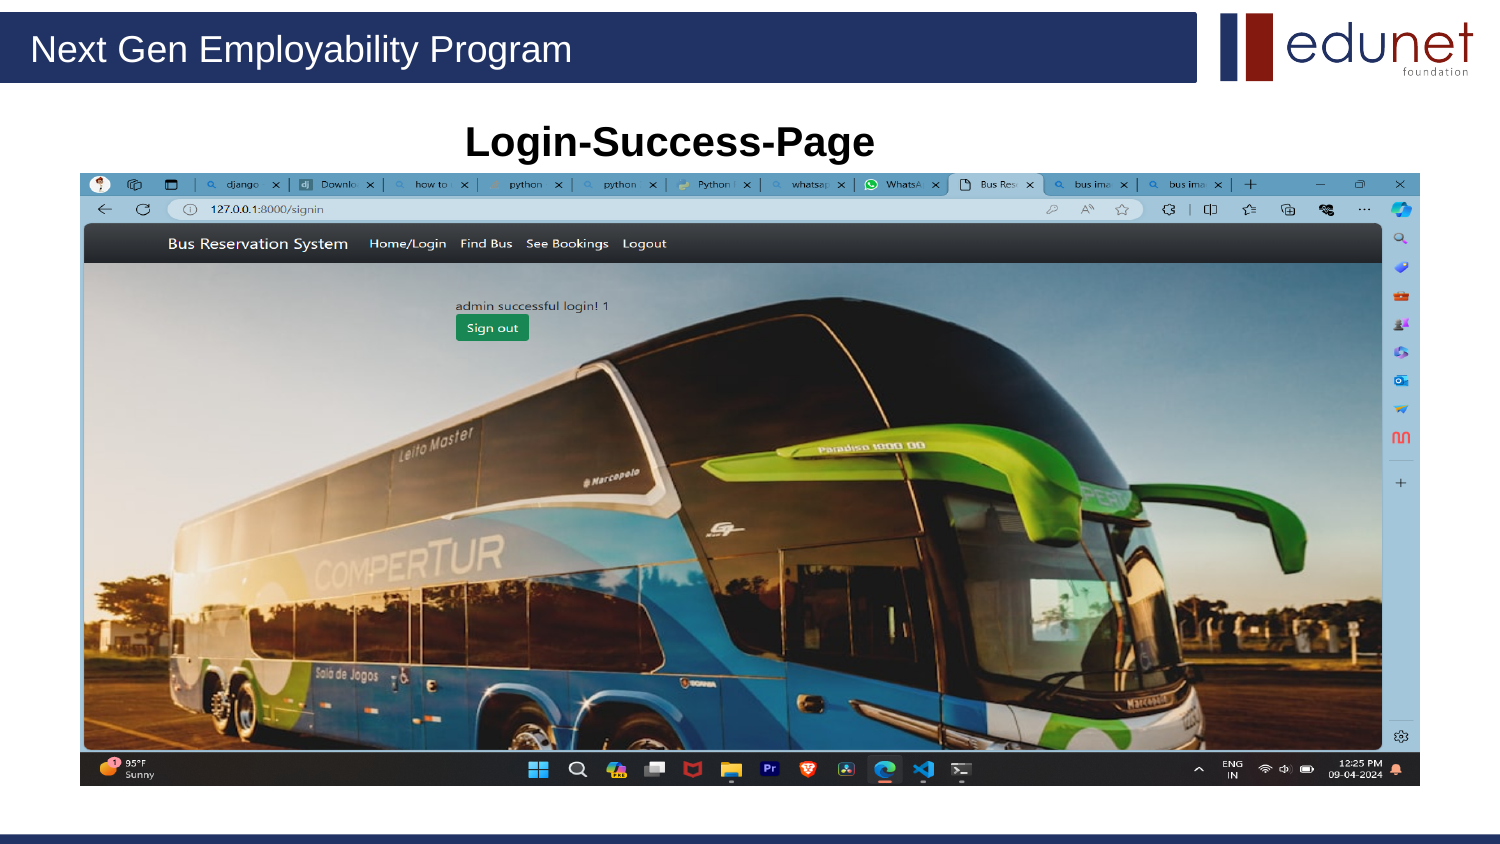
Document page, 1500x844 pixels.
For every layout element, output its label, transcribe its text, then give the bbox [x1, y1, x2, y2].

picture [1279, 14, 1482, 83]
text_box Login-Success-Page [294, 107, 1046, 171]
picture [79, 173, 1421, 786]
